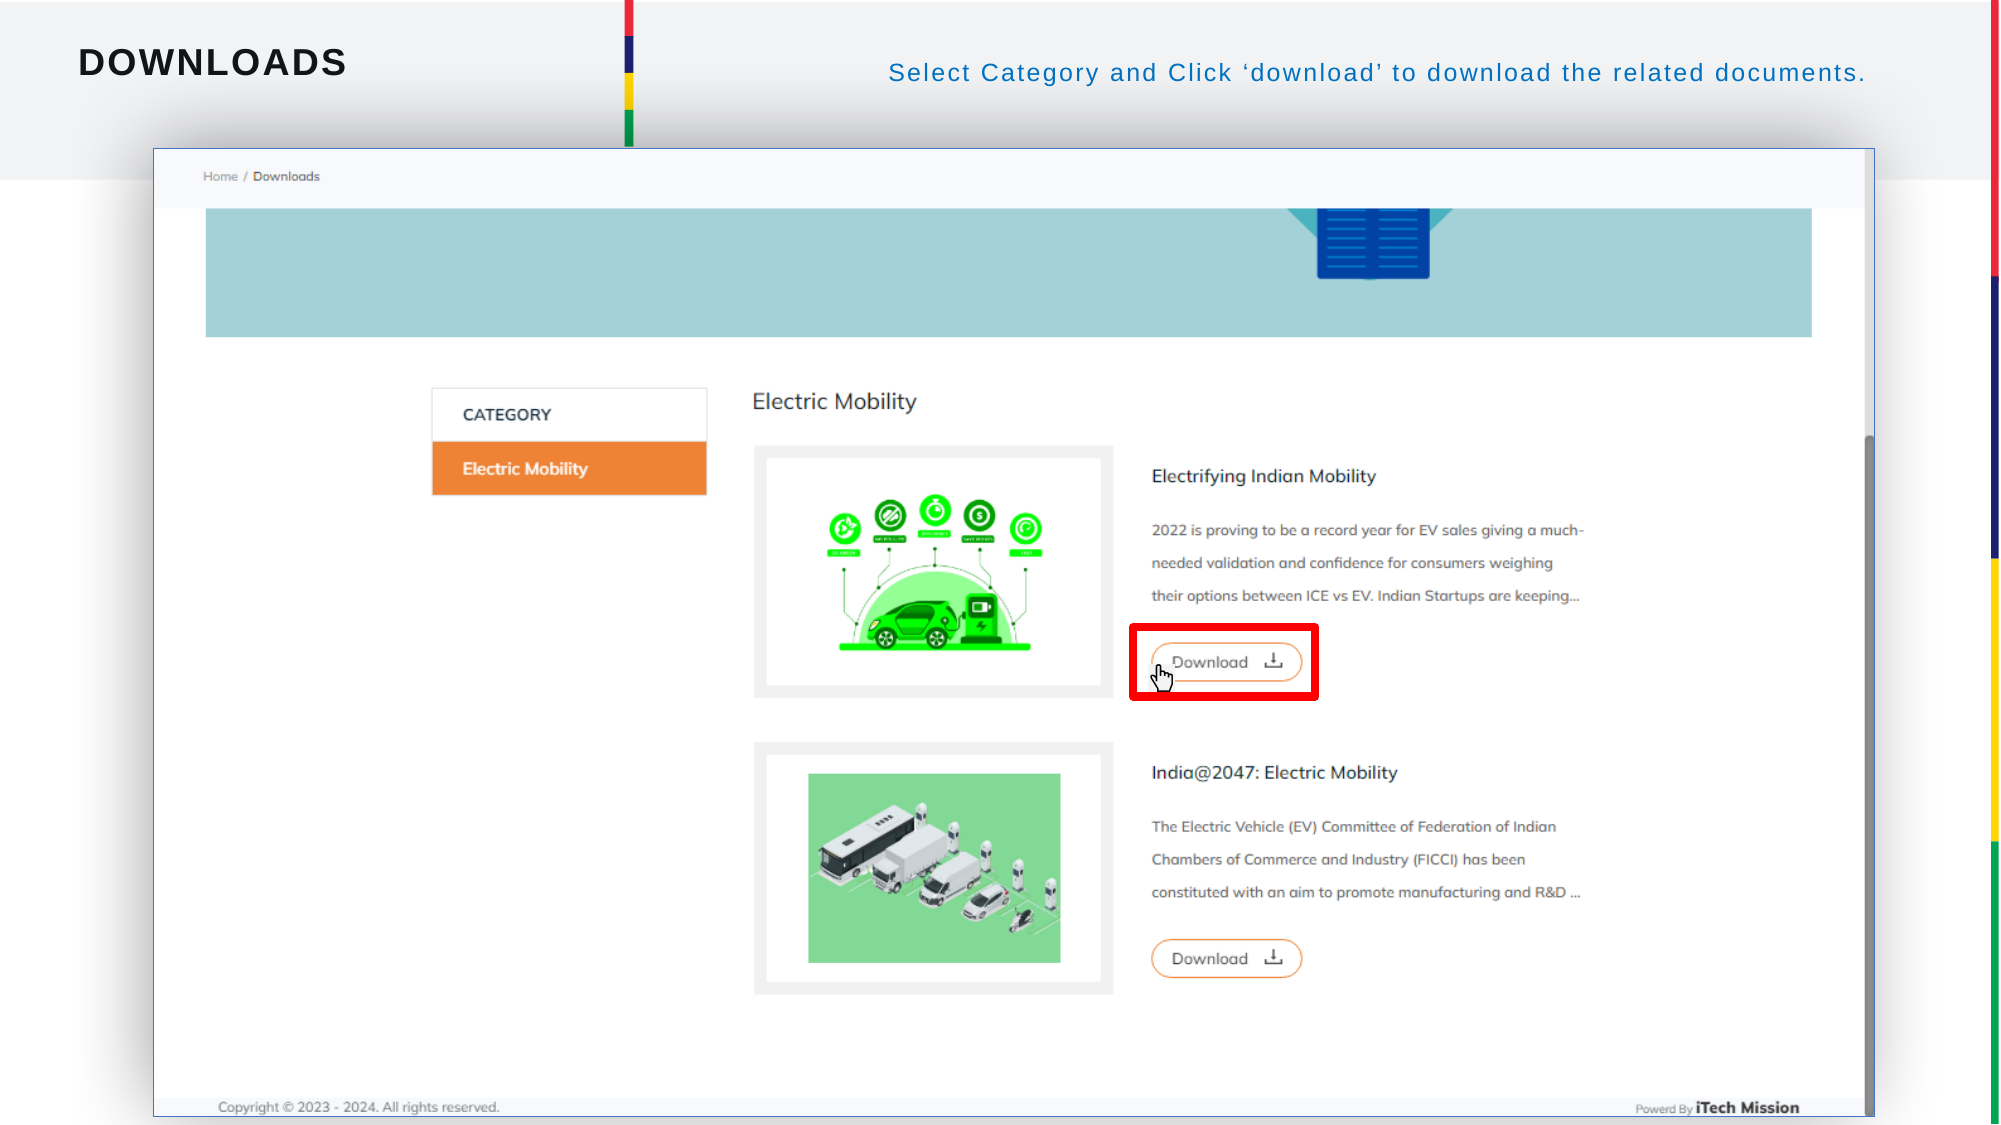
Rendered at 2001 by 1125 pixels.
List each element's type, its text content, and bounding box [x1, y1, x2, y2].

text_box [634, 1, 1991, 181]
text_box Select Category and Click ‘download’ to download the related documents. [673, 47, 1883, 94]
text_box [624, 0, 634, 147]
picture [153, 148, 1875, 1117]
text_box [0, 1, 624, 181]
text_box DOWNLOADS [63, 38, 624, 91]
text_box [1991, 0, 1999, 1124]
